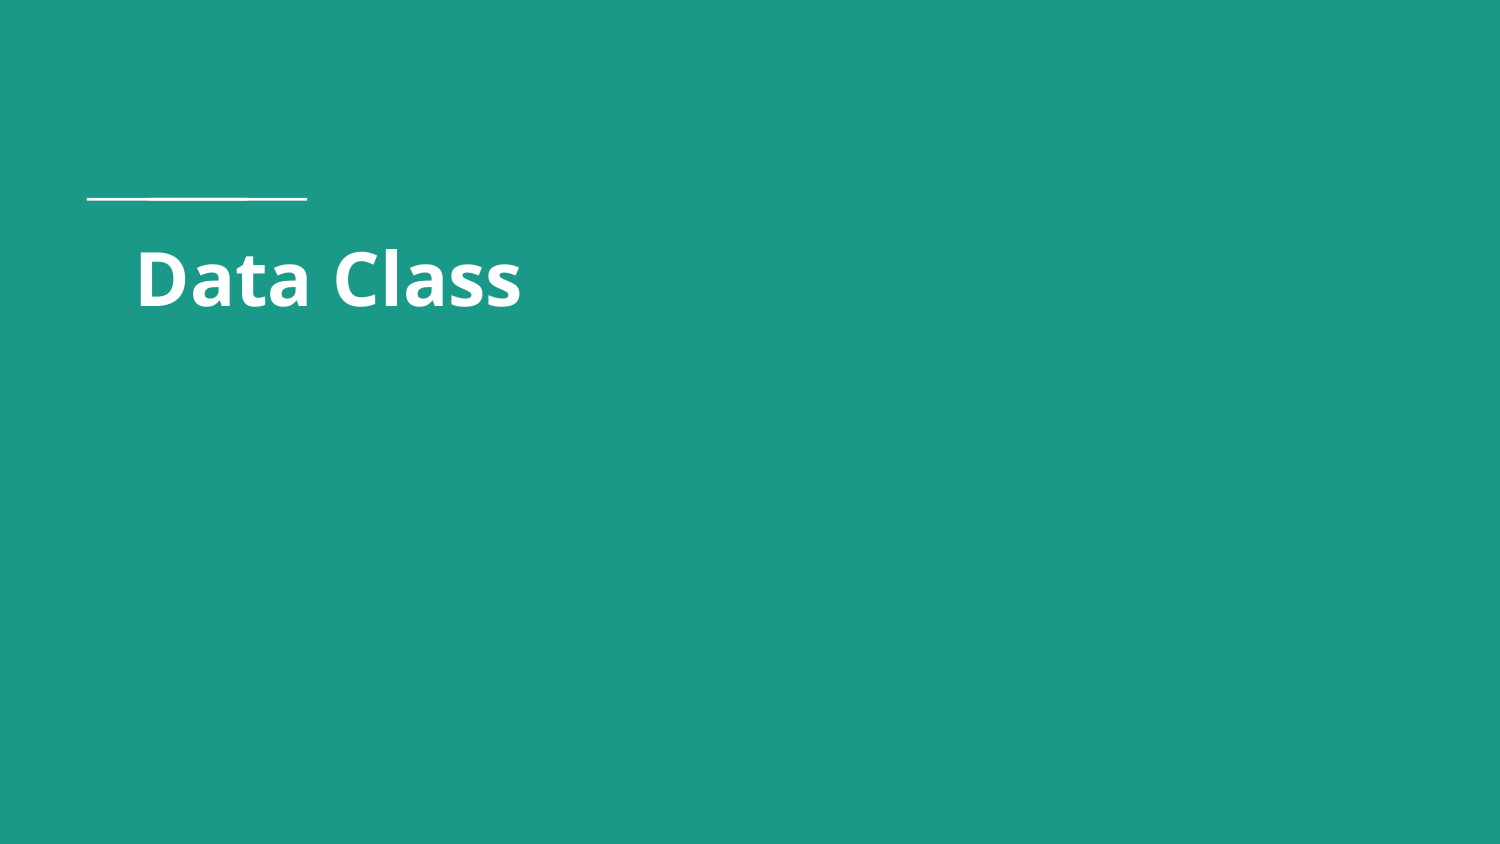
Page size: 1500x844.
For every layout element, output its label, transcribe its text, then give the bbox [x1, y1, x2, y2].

title Data Class [119, 216, 1381, 466]
